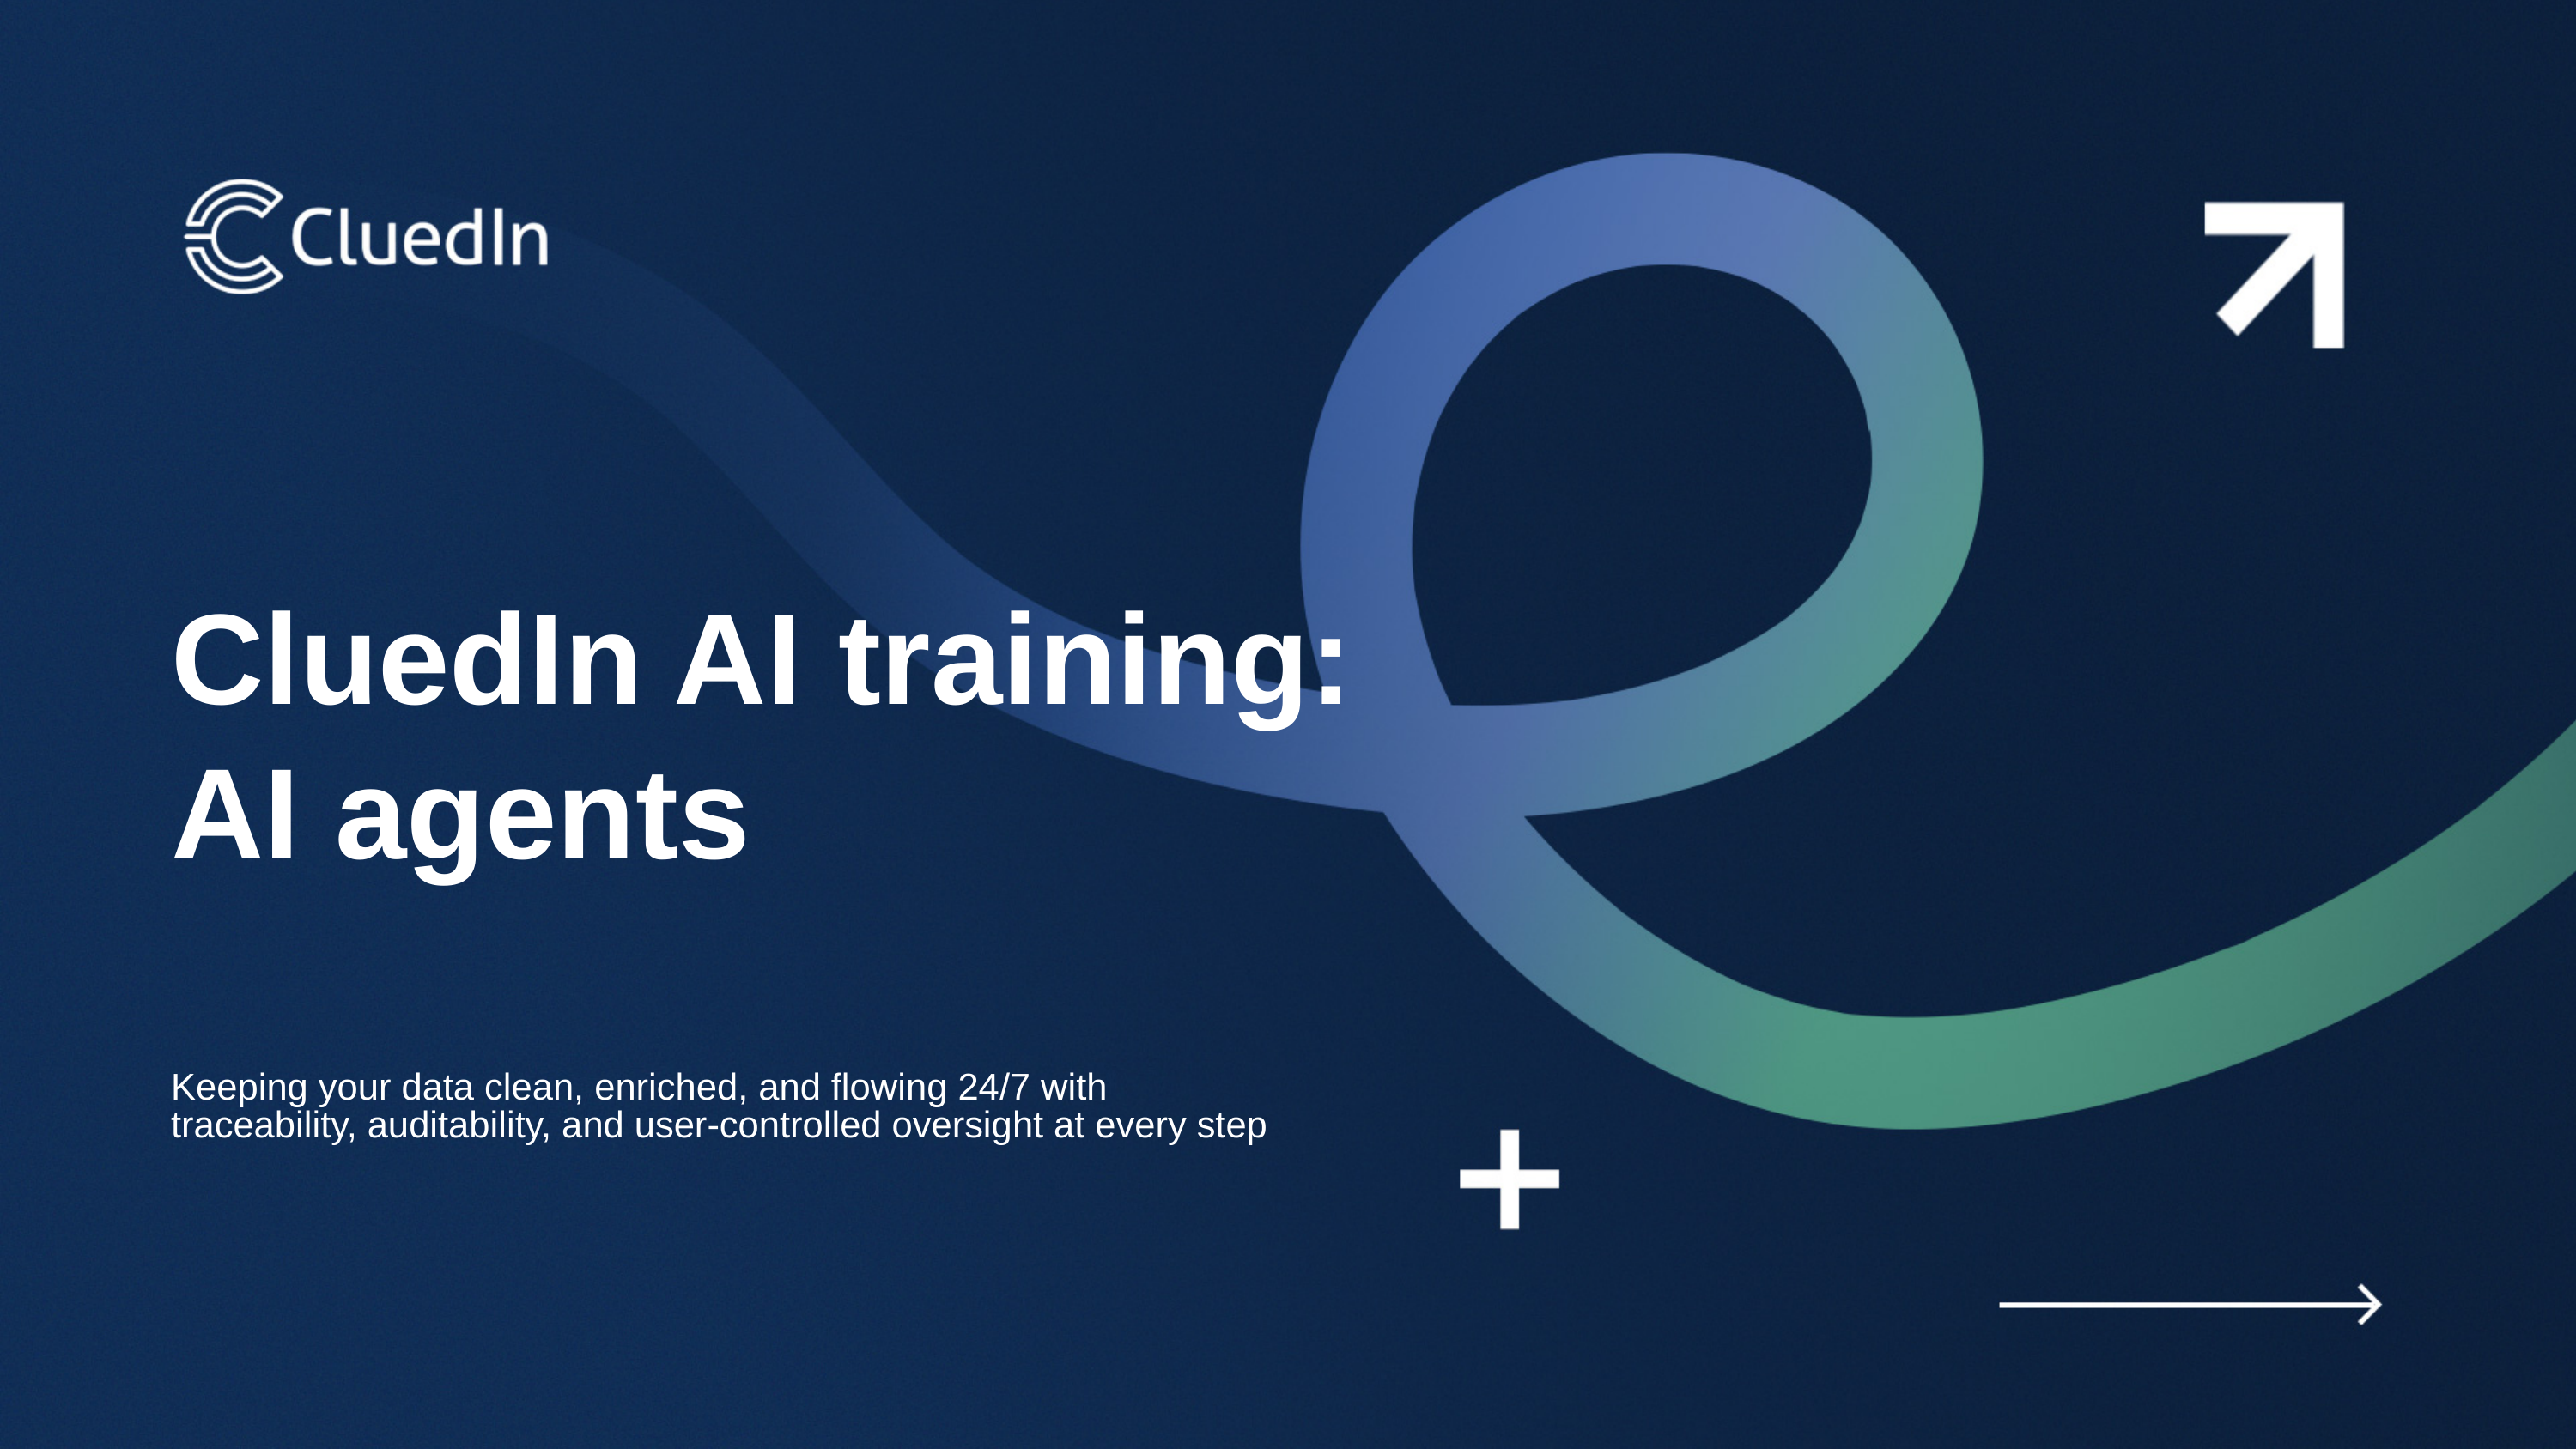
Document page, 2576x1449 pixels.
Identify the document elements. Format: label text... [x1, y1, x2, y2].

picture [0, 0, 2576, 1449]
list CluedIn AI training: AI agents [158, 569, 2089, 901]
list Keeping your data clean, enriched, and flowing 24/7 with traceability, auditability, and user-controlled oversight at every step [158, 1064, 1288, 1177]
